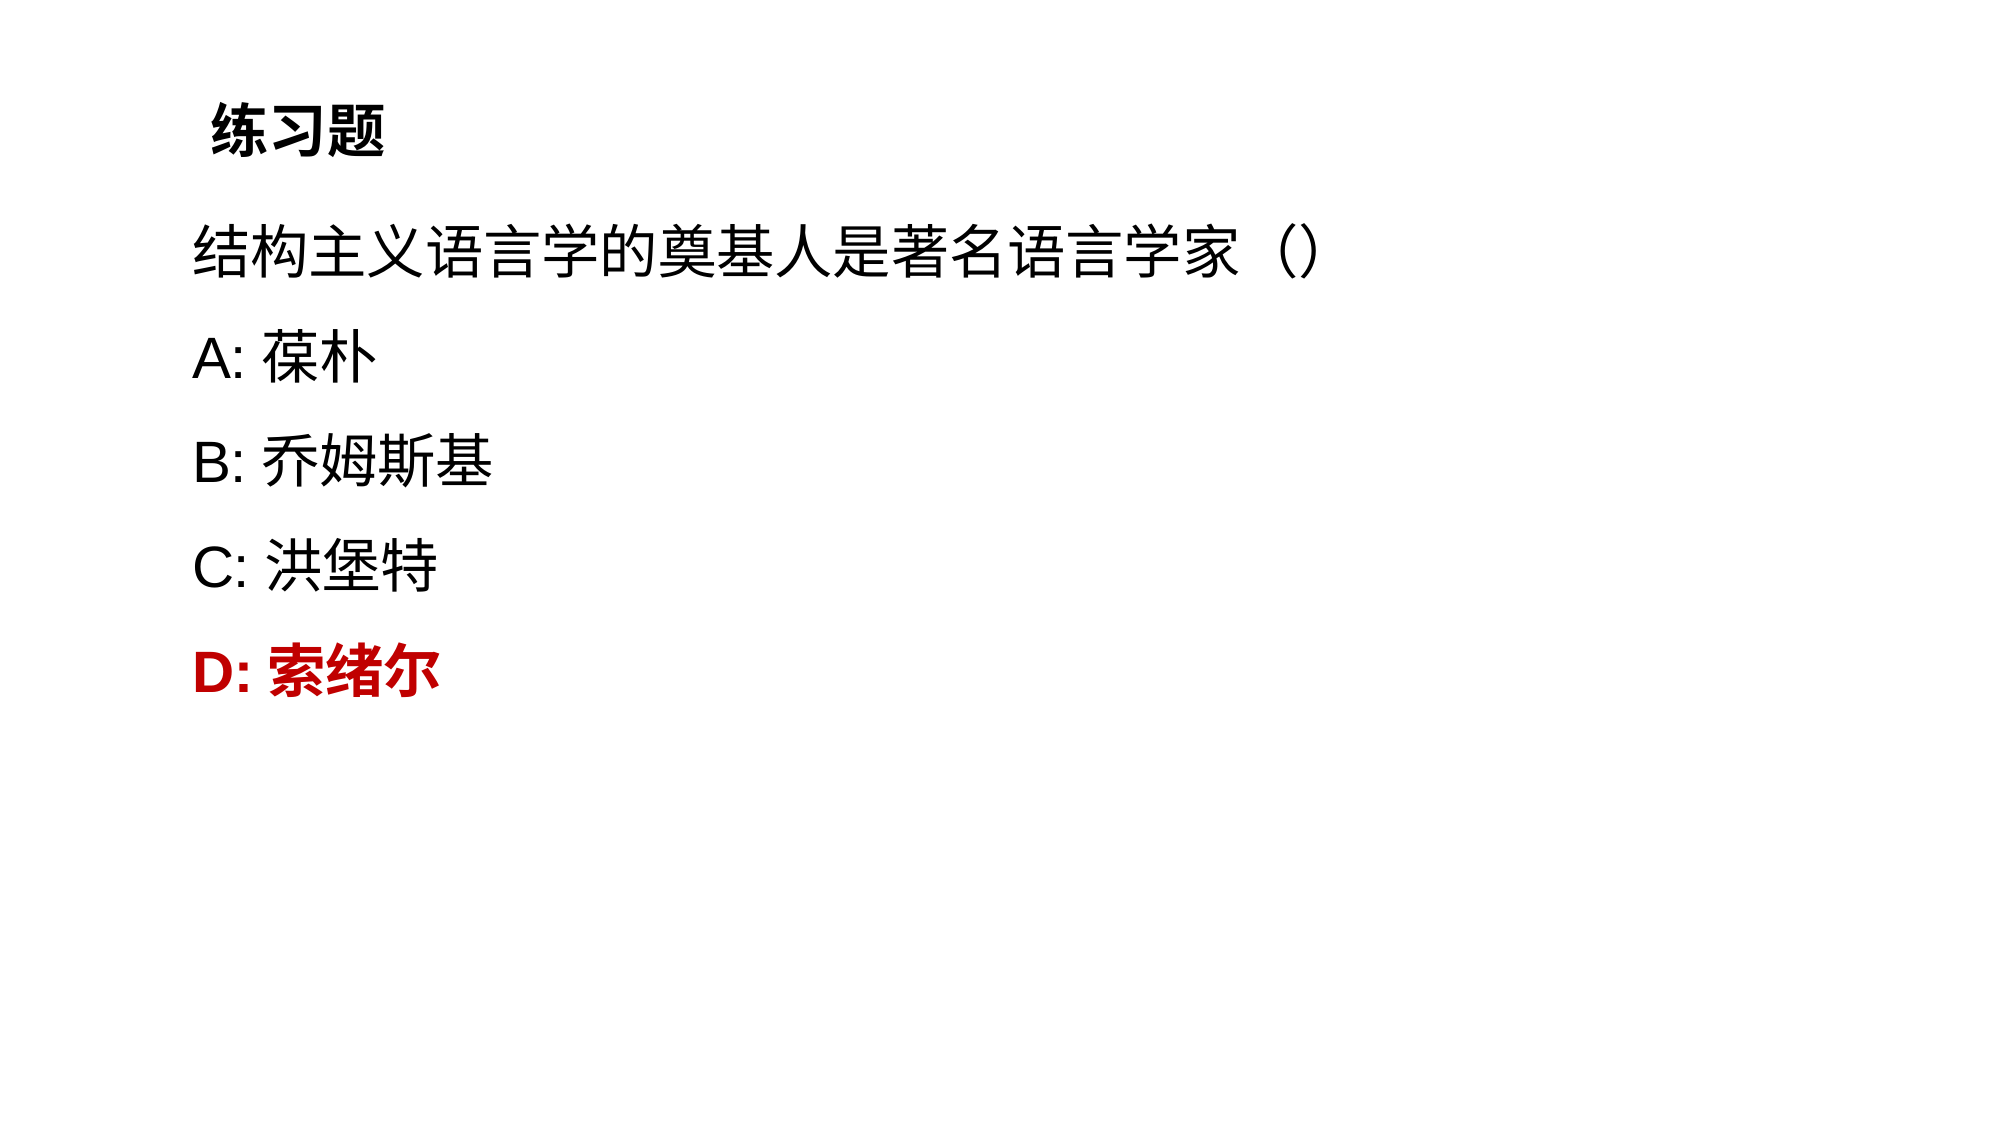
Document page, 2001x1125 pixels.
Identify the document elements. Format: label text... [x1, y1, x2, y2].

text_box 练习题 [196, 86, 401, 172]
text_box 结构主义语言学的奠基人是著名语言学家（） A:葆朴 B:乔姆斯基 C:洪堡特 D:索绪尔 [177, 172, 2000, 712]
